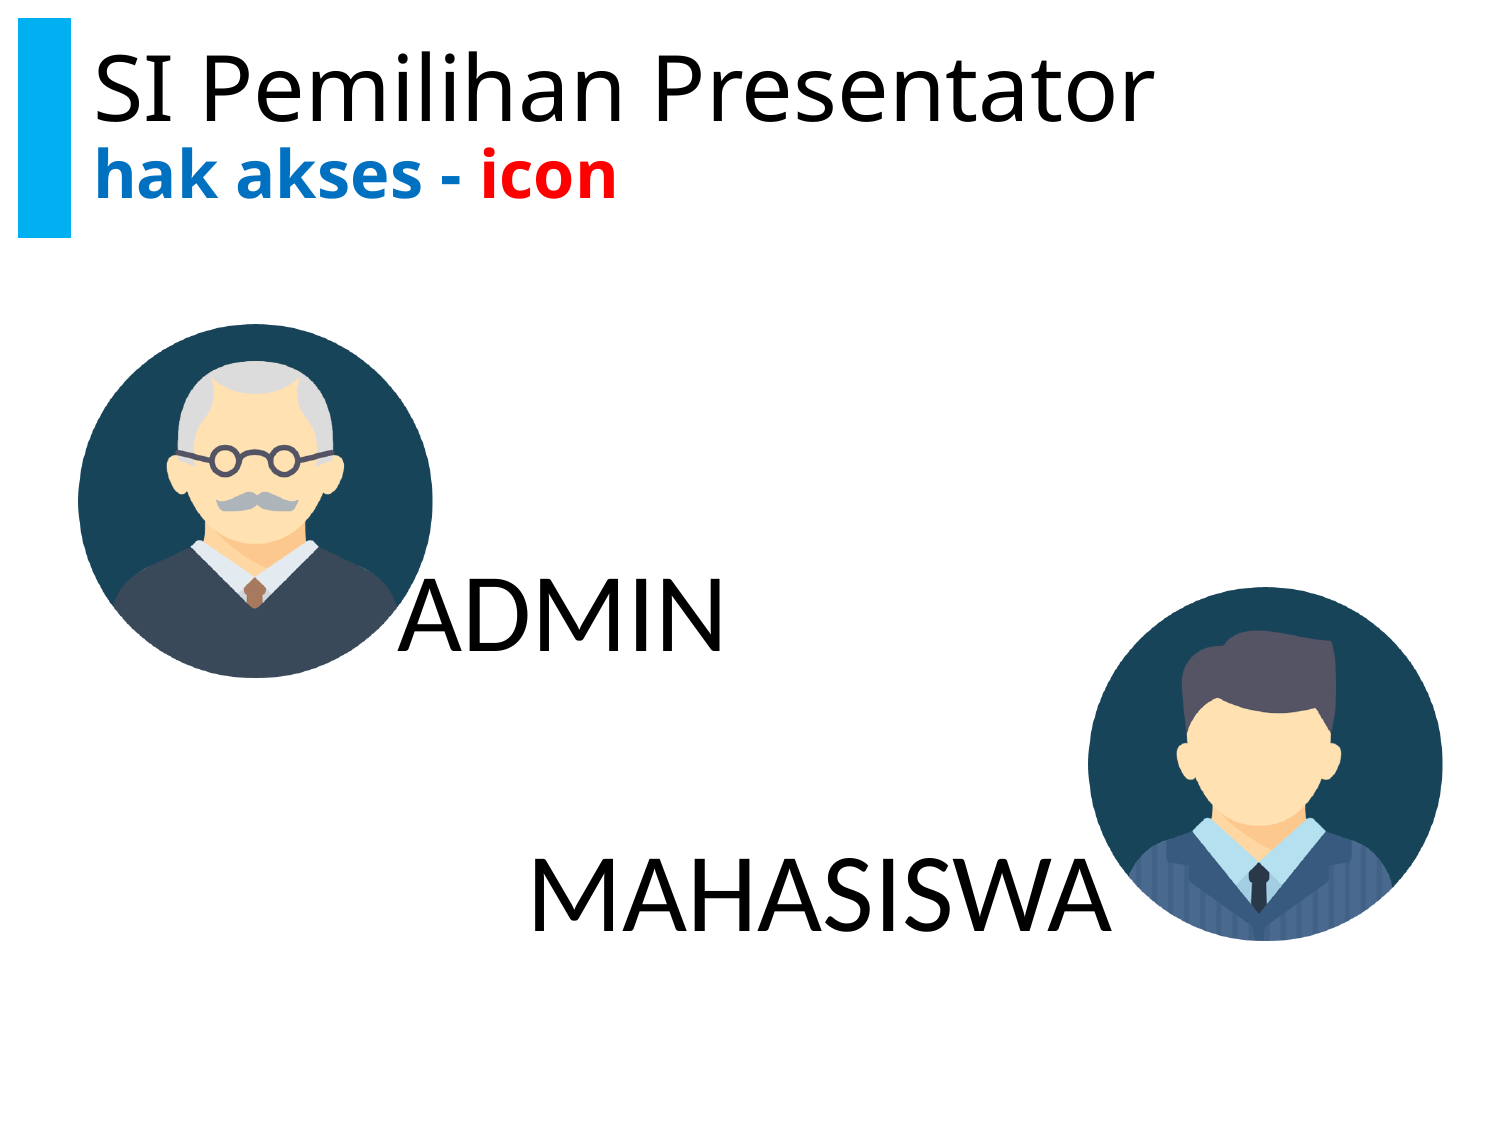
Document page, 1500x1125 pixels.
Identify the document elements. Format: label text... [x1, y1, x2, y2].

text_box MAHASISWA [458, 798, 1181, 976]
title SI Pemilihan Presentator hak akses - icon [78, 19, 1443, 237]
picture [1088, 586, 1443, 942]
picture [78, 323, 433, 678]
text_box ADMIN [255, 517, 871, 695]
